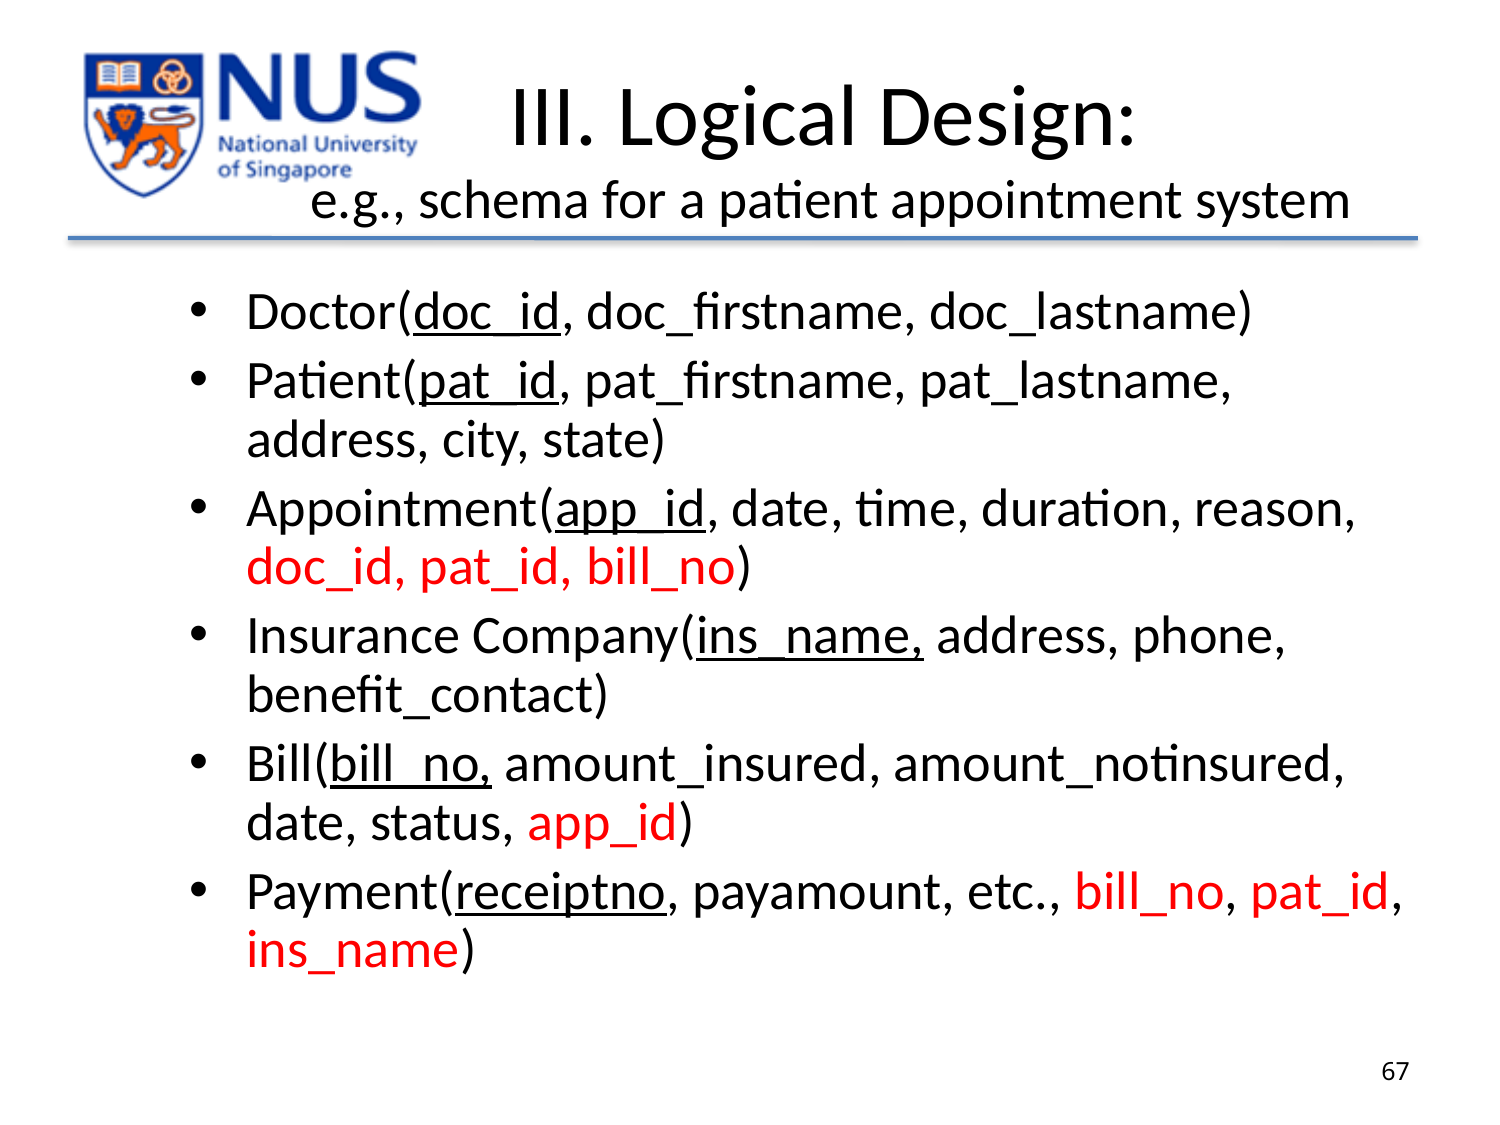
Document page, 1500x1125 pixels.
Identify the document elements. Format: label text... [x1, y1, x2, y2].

slide_number 67 [1074, 1042, 1425, 1103]
picture [44, 13, 464, 225]
title III. Logical Design: e.g., schema for a patient appointment system [187, 50, 1463, 238]
list Doctor(doc_id, doc_firstname, doc_lastname) Patient(pat_id, pat_firstname, pat_lastname, address, city, state) Appointment(app_id, date, time, duration, reason, doc_id, pat_id, bill_no) Insurance Company(ins_name, address, phone, benefit_contact) Bill(bill_no, amount_insured, amount_notinsured, date, status, app_id) Payment(receiptno, payamount, etc., bill_no, pat_id, ins_name) [174, 275, 1436, 1034]
